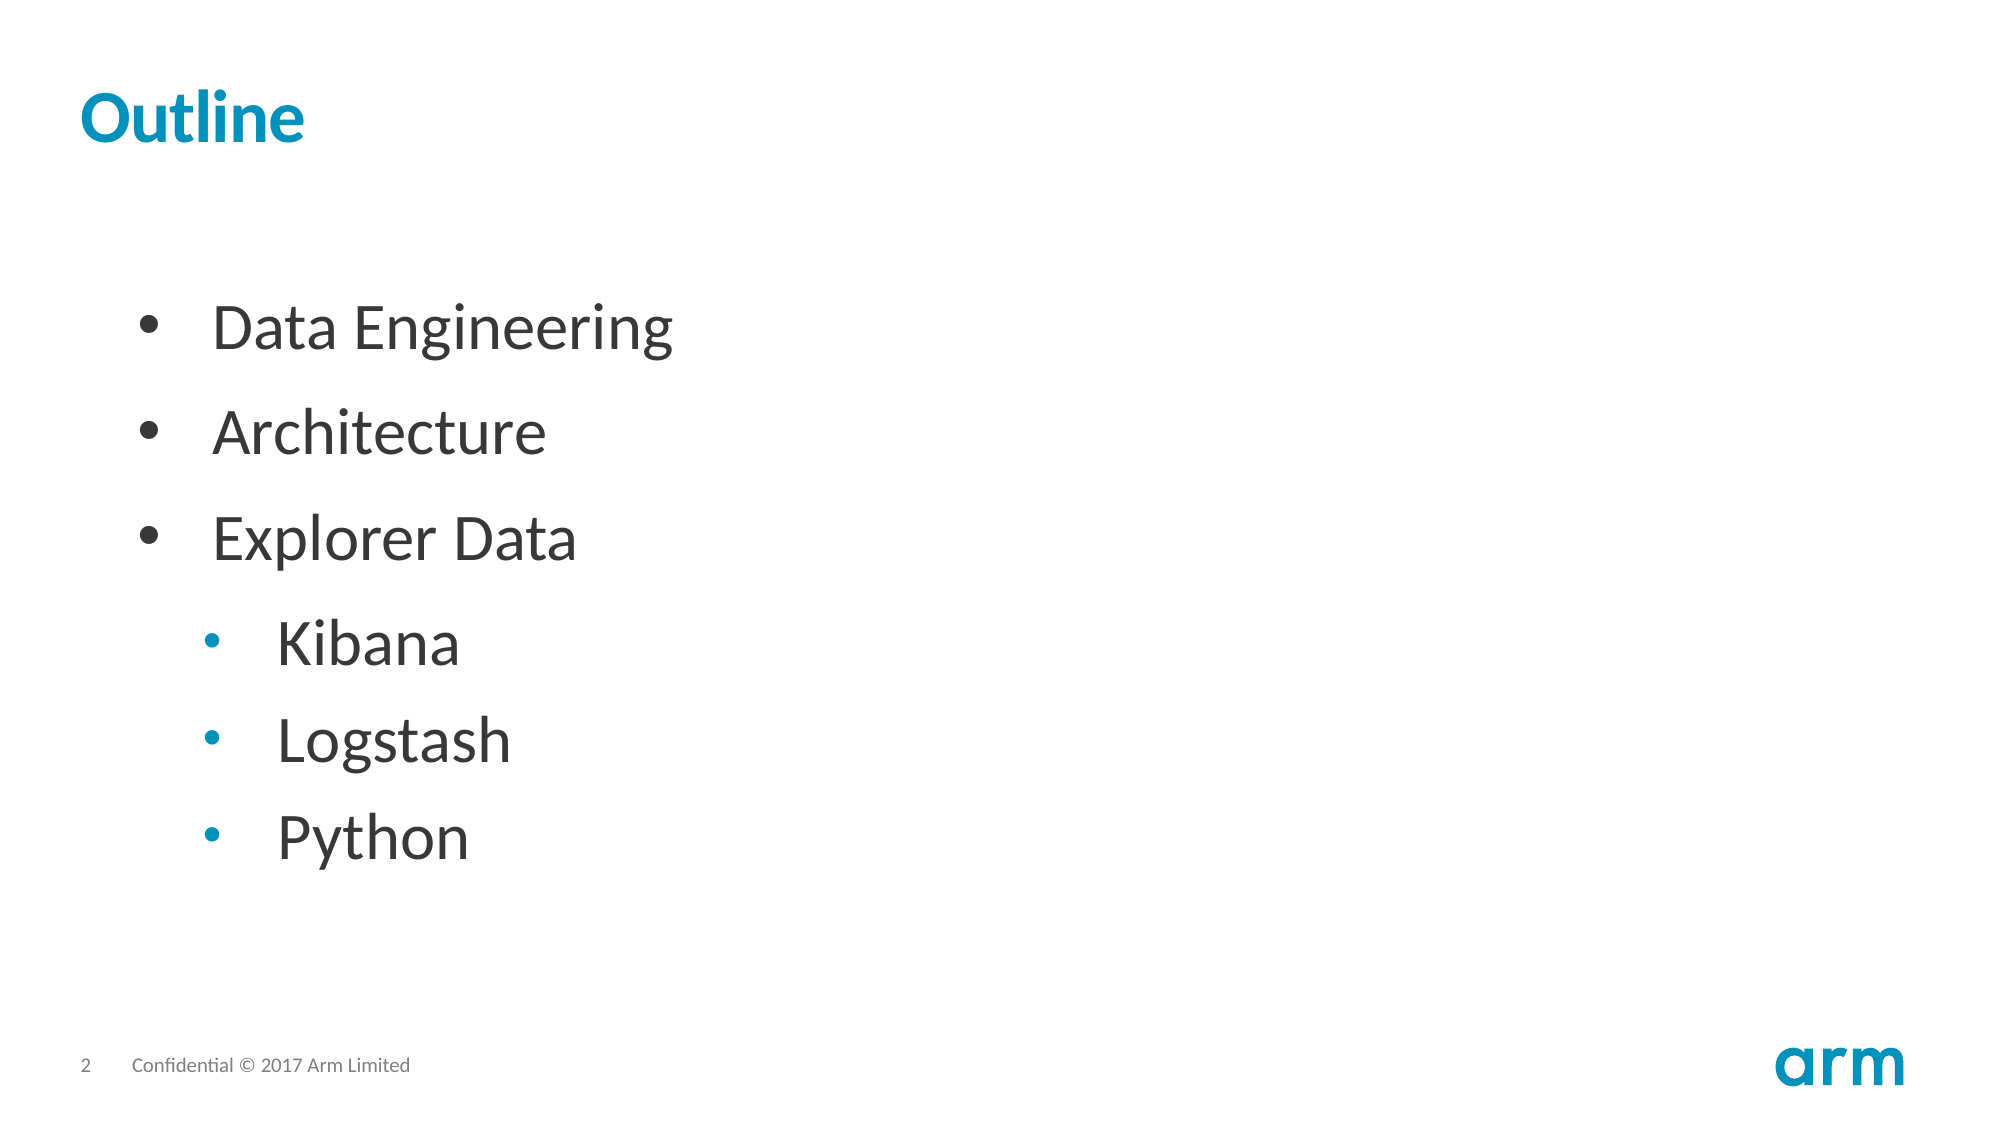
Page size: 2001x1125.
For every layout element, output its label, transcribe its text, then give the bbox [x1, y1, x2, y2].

title Outline [80, 48, 1915, 158]
list Data Engineering Architecture Explorer Data Kibana Logstash Python [137, 291, 1863, 1006]
